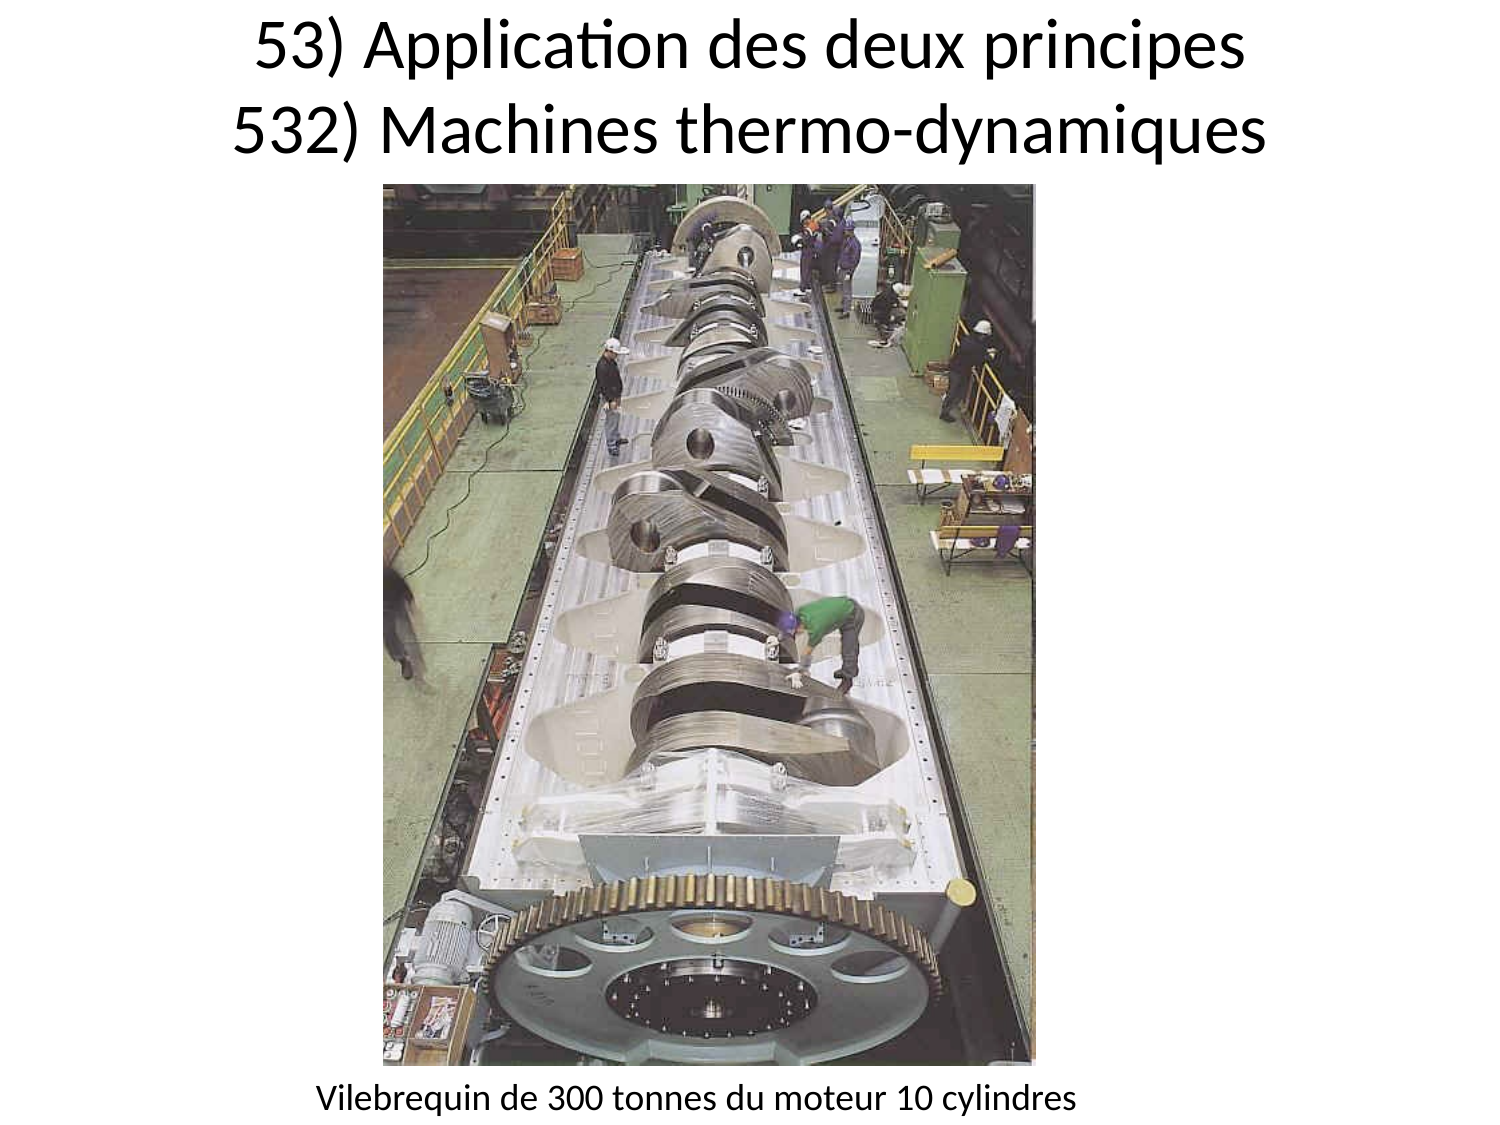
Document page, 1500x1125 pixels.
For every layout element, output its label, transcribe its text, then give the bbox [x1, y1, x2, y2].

text_box 53) Application des deux principes 532) Machines thermo-dynamiques [74, 0, 1425, 177]
picture [383, 184, 1036, 1067]
text_box Vilebrequin de 300 tonnes du moteur 10 cylindres [301, 1065, 1140, 1125]
